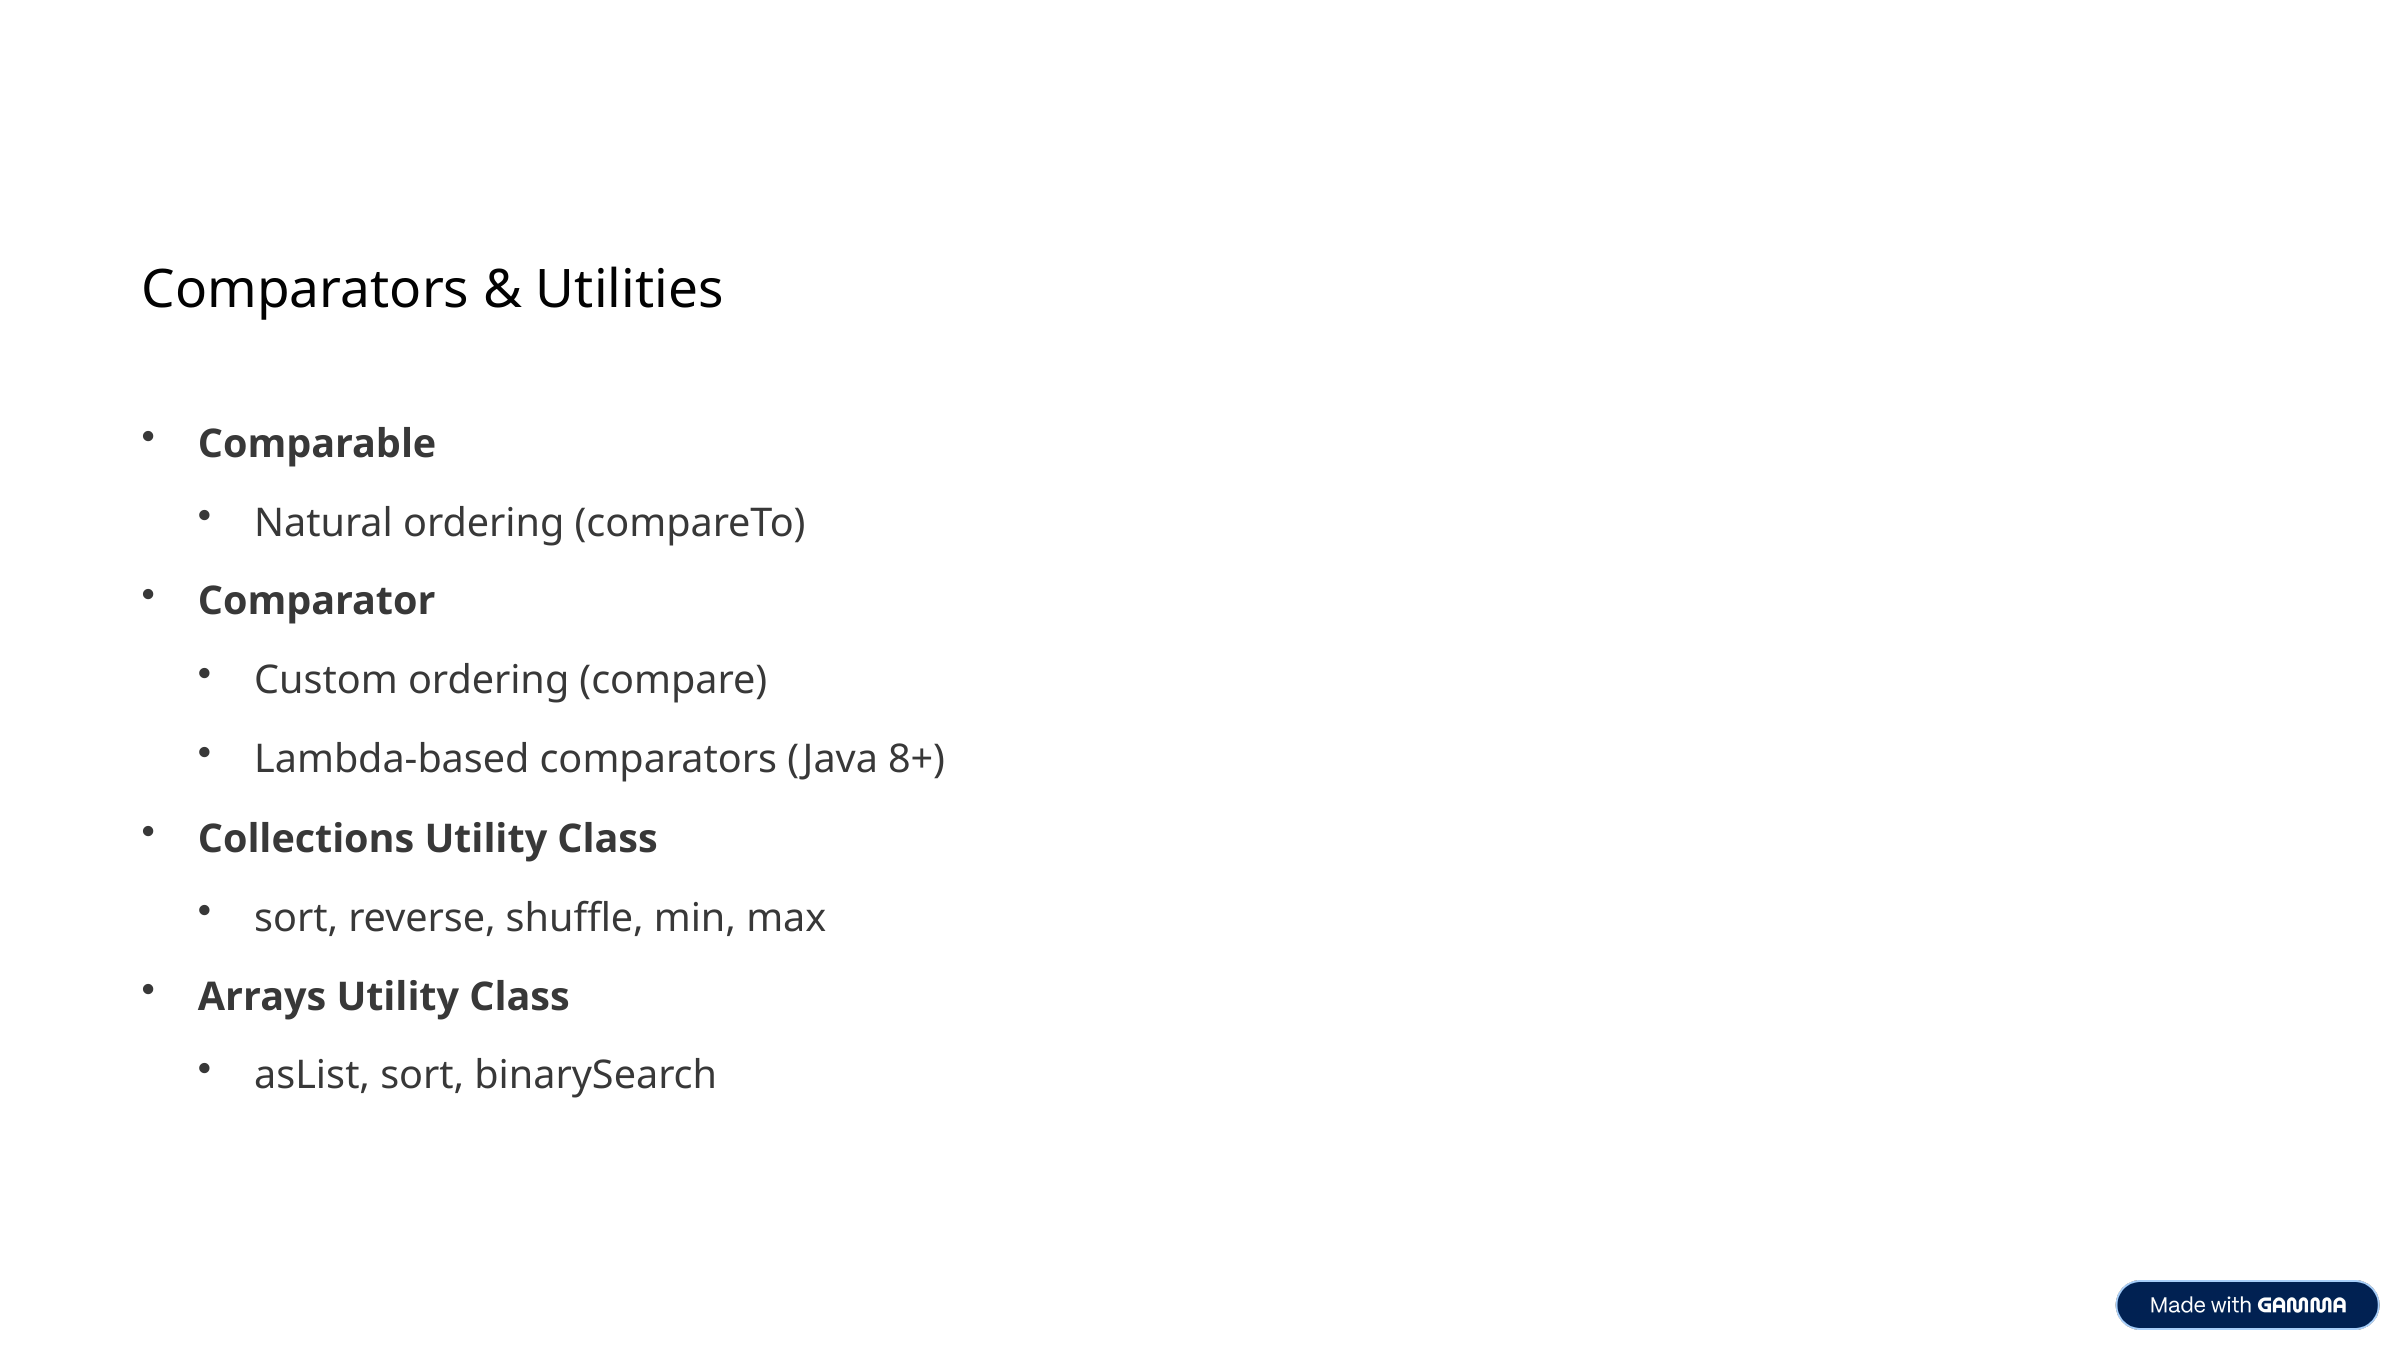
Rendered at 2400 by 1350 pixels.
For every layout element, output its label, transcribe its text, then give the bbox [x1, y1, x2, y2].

text_box sort, reverse, shuffle, min, max [141, 874, 2259, 939]
text_box Comparable [141, 400, 2259, 466]
text_box Collections Utility Class [141, 795, 2259, 861]
text_box Comparators & Utilities [141, 252, 708, 320]
text_box Natural ordering (compareTo) [141, 479, 2259, 545]
picture [2106, 1271, 2389, 1339]
text_box asList, sort, binarySearch [141, 1032, 2259, 1097]
text_box Arrays Utility Class [141, 953, 2259, 1018]
text_box Lambda-based comparators (Java 8+) [141, 716, 2259, 782]
text_box Custom ordering (compare) [141, 637, 2259, 703]
text_box Comparator [141, 558, 2259, 624]
